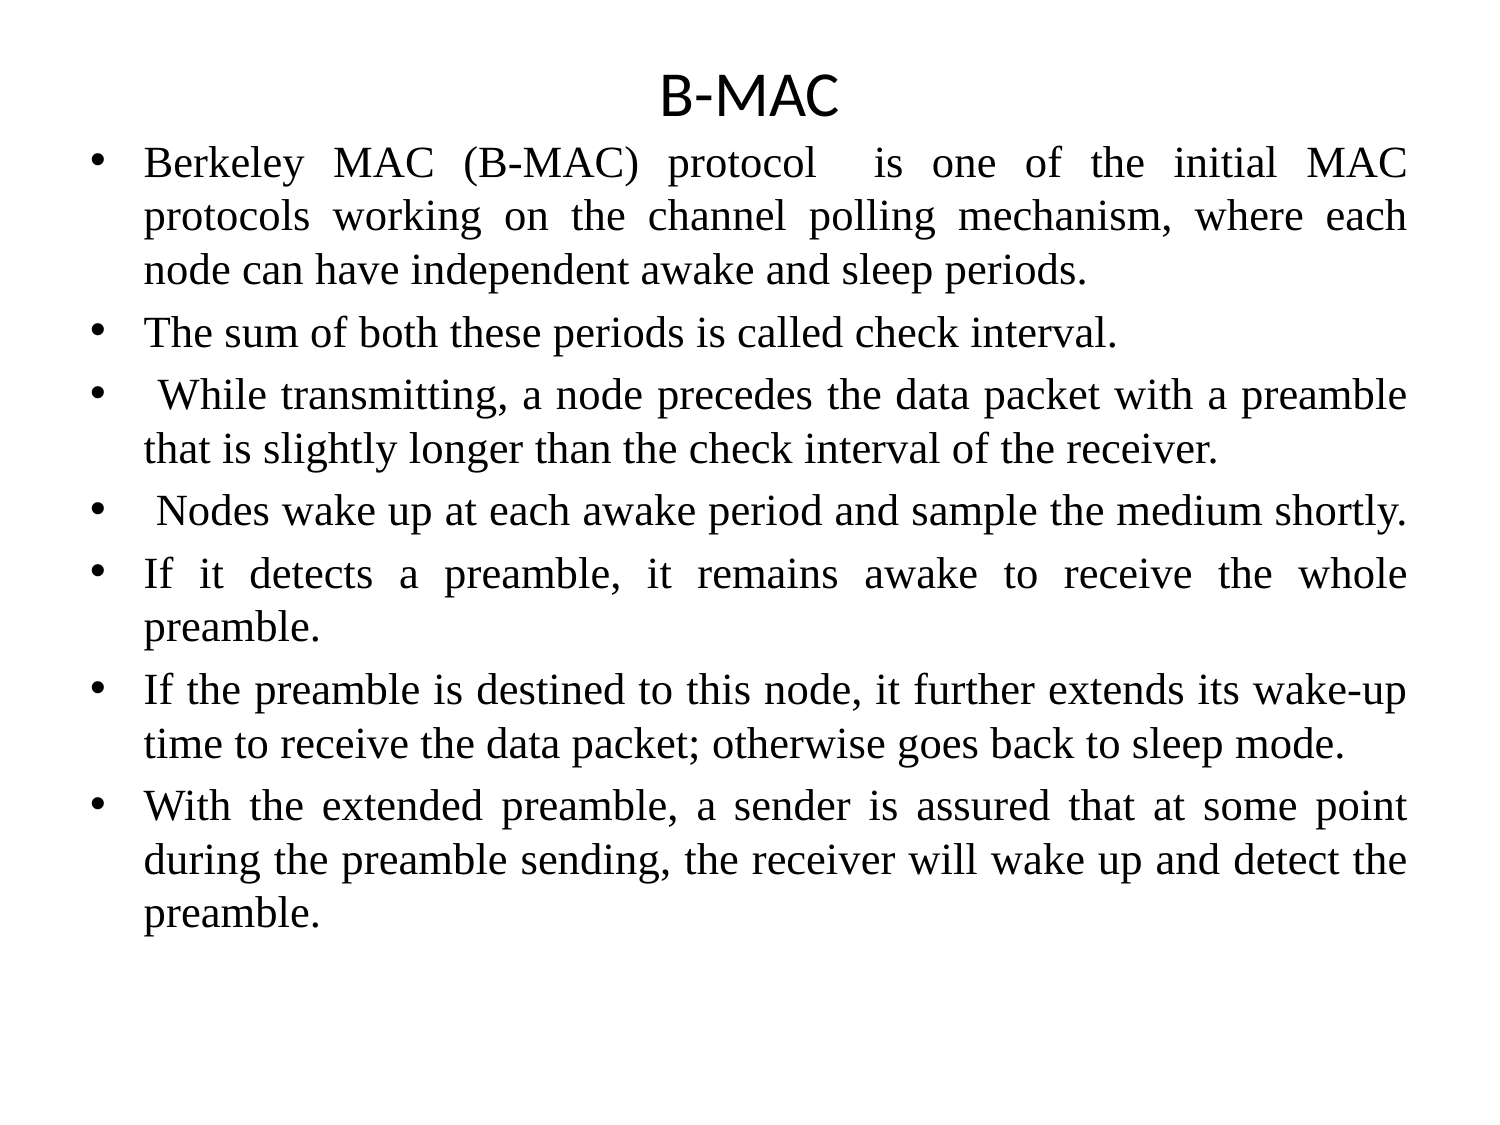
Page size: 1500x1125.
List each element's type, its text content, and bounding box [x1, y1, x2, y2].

title B-MAC [75, 45, 1425, 125]
list Berkeley MAC (B-MAC) protocol is one of the initial MAC protocols working on the channel polling mechanism, where each node can have independent awake and sleep periods. The sum of both these periods is called check interval. While transmitting, a node precedes the data packet with a preamble that is slightly longer than the check interval of the receiver. Nodes wake up at each awake period and sample the medium shortly. If it detects a preamble, it remains awake to receive the whole preamble. If the preamble is destined to this node, it further extends its wake-up time to receive the data packet; otherwise goes back to sleep mode. With the extended preamble, a sender is assured that at some point during the preamble sending, the receiver will wake up and detect the preamble. [75, 125, 1425, 1005]
